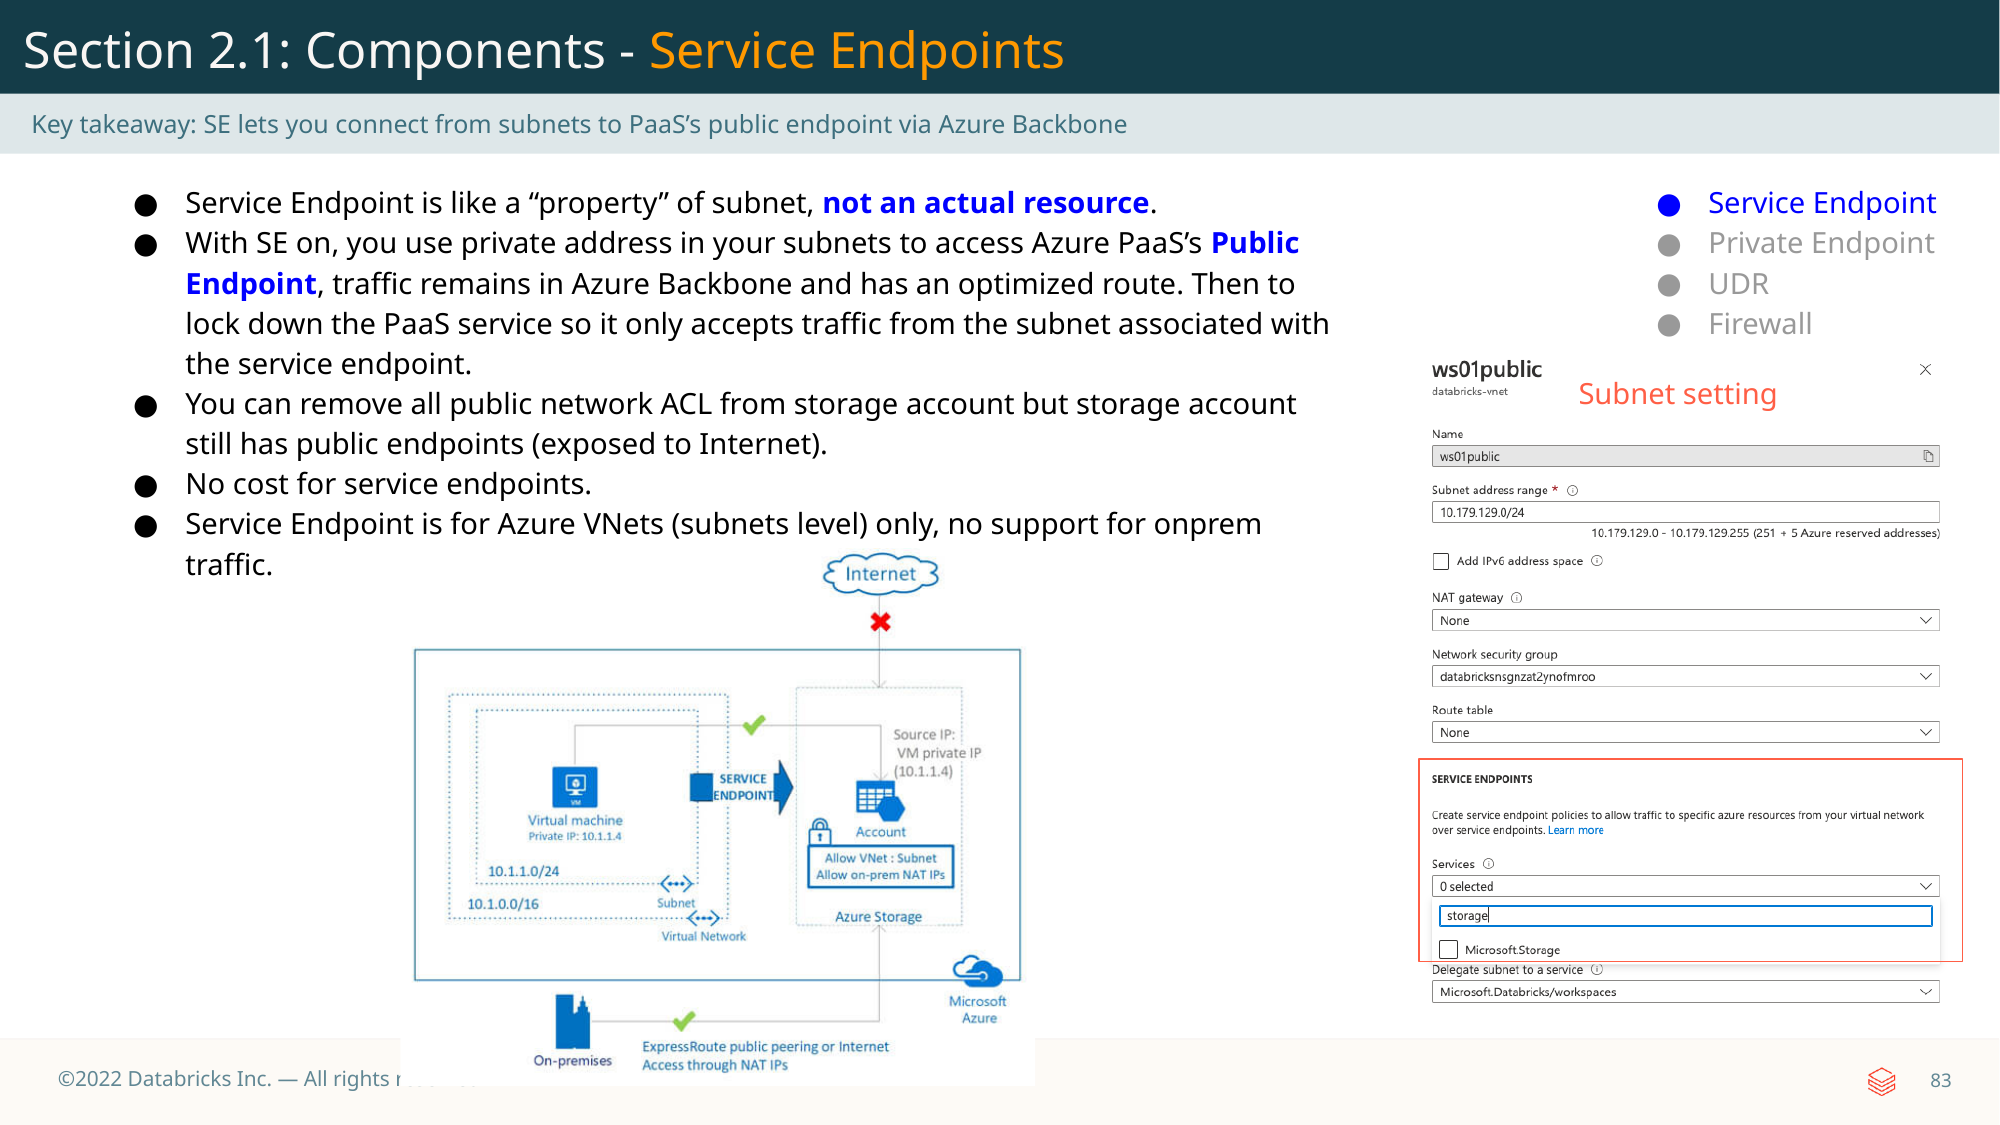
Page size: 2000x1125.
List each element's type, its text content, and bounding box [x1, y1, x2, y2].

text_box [1418, 351, 1963, 1035]
text_box Key takeaway: SE lets you connect from subnets to PaaS’s public endpoint via Azure Backbone [16, 100, 1420, 146]
text_box Service Endpoint Private Endpoint UDR Firewall [1618, 164, 1996, 355]
text_box Service Endpoint is like a “property” of subnet, not an actual resource. With SE on, you use private address in your subnets to access Azure PaaS’s Public Endpoint, traffic remains in Azure Backbone and has an optimized route. Then to lock down the PaaS service so it only accepts traffic from the subnet associated with the service endpoint. You can remove all public network ACL from storage account but storage account still has public endpoints (exposed to Internet). No cost for service endpoints. Service Endpoint is for Azure VNets (subnets level) only, no support for onprem traffic. [95, 164, 1358, 596]
text_box Section 2.1: Components - Service Endpoints [8, 10, 1932, 87]
picture [1865, 1065, 1874, 1098]
picture [399, 548, 1036, 1086]
slide_number ‹#› [1874, 1048, 1972, 1099]
